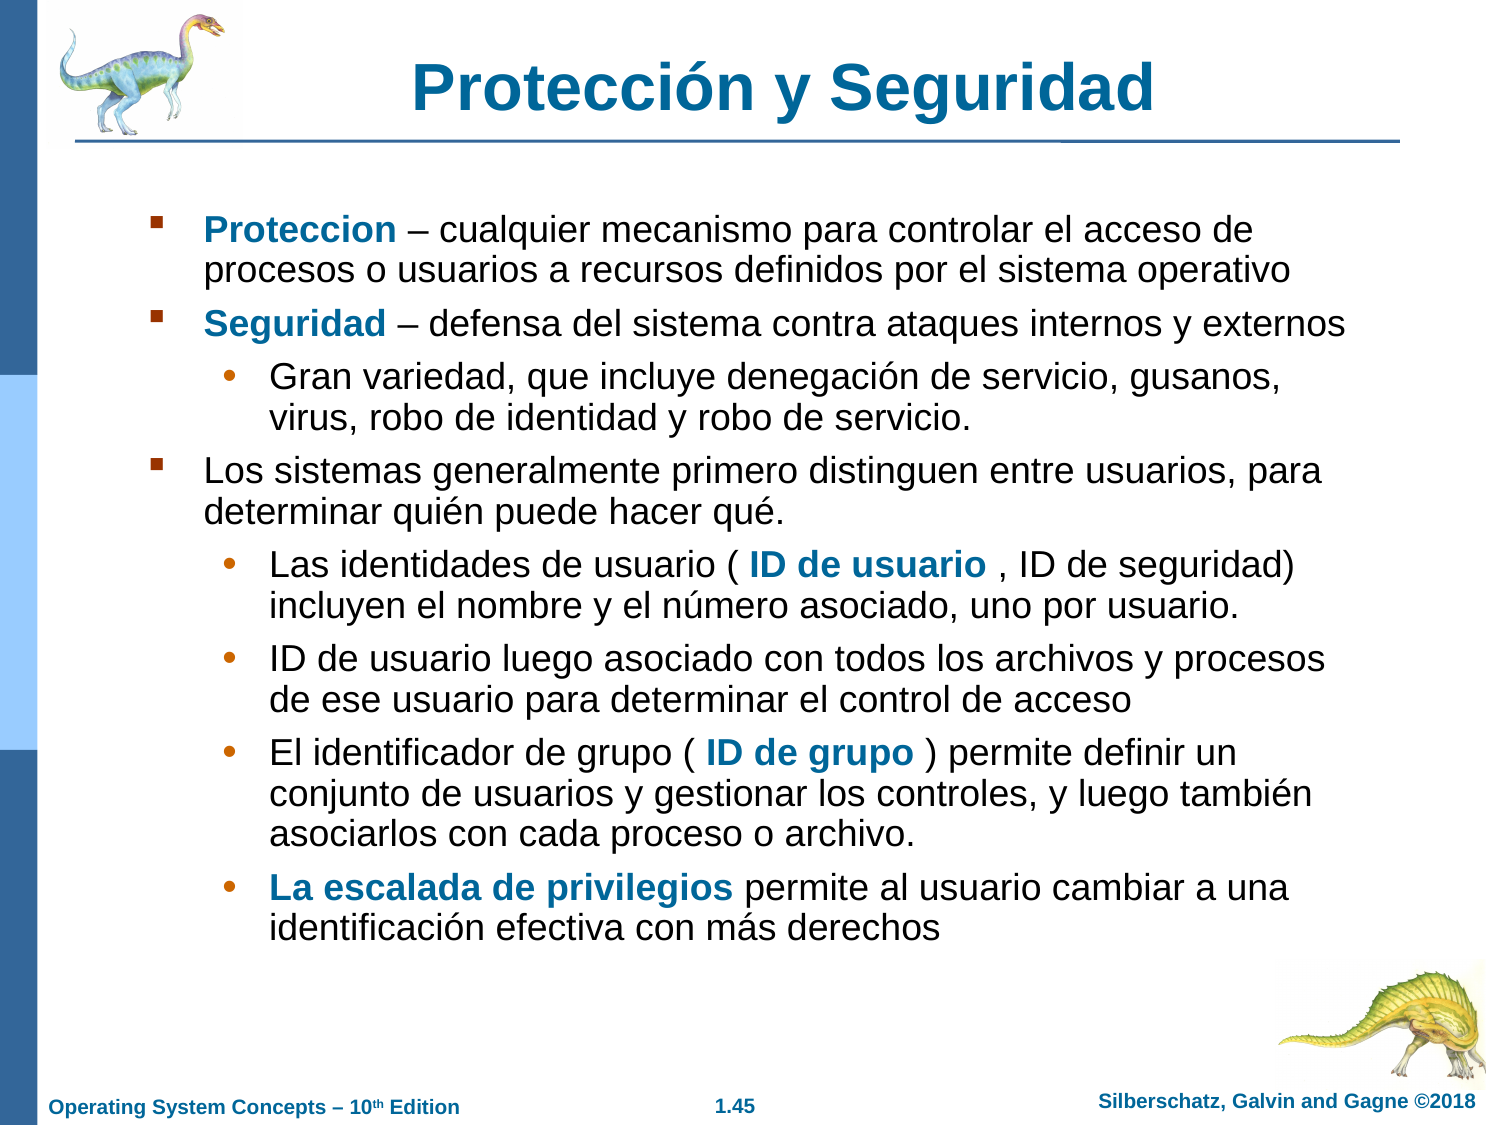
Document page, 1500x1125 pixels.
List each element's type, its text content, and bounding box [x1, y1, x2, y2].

title Protección y Seguridad [167, 36, 1401, 131]
list Proteccion – cualquier mecanismo para controlar el acceso de procesos o usuarios a recursos definidos por el sistema operativo Seguridad – defensa del sistema contra ataques internos y externos Gran variedad, que incluye denegación de servicio, gusanos, virus, robo de identidad y robo de servicio. Los sistemas generalmente primero distinguen entre usuarios, para determinar quién puede hacer qué. Las identidades de usuario ( ID de usuario , ID de seguridad) incluyen el nombre y el número asociado, uno por usuario. ID de usuario luego asociado con todos los archivos y procesos de ese usuario para determinar el control de acceso El identificador de grupo ( ID de grupo ) permite definir un conjunto de usuarios y gestionar los controles, y luego también asociarlos con cada proceso o archivo. La escalada de privilegios permite al usuario cambiar a una identificación efectiva con más derechos [132, 202, 1387, 1053]
picture [1275, 959, 1486, 1090]
picture [46, 0, 243, 149]
